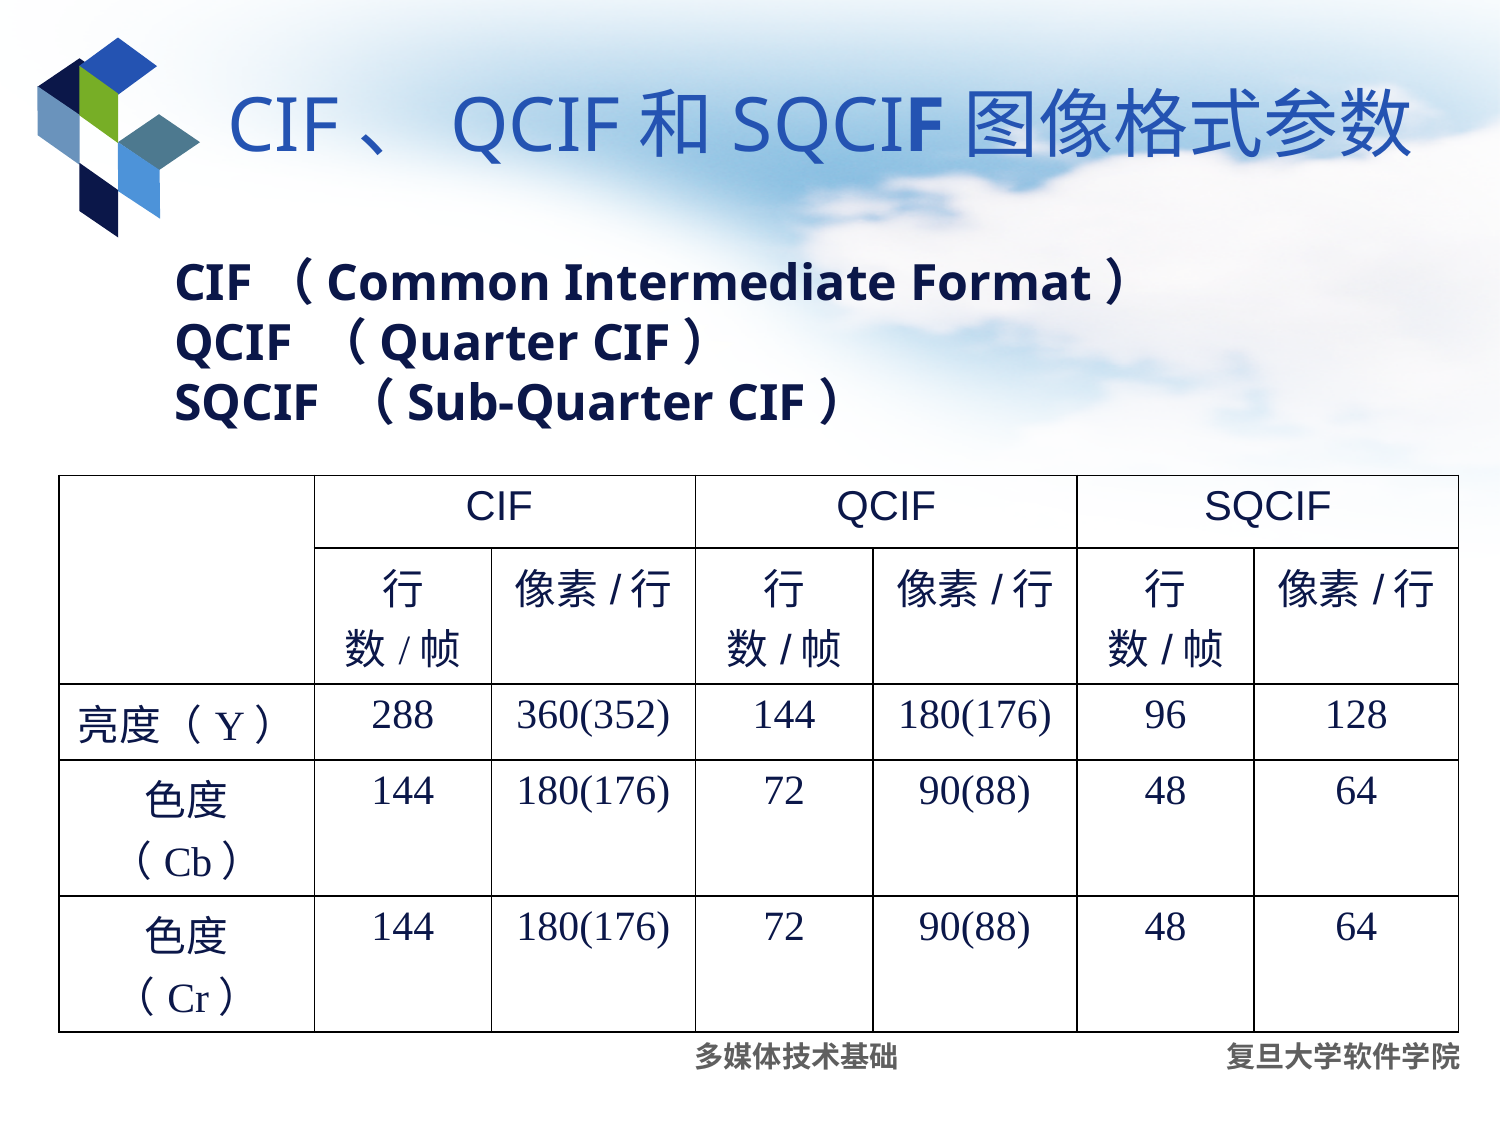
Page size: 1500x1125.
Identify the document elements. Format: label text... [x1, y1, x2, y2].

table_header [60, 476, 314, 683]
table_cell 48 [1078, 761, 1253, 895]
table_cell 64 [1255, 897, 1458, 1031]
table_cell 128 [1255, 685, 1458, 759]
table_cell 像素/行 [492, 549, 695, 683]
table_cell 72 [696, 897, 872, 1031]
slide_number 多媒体技术基础 [563, 1033, 915, 1088]
table_cell 144 [315, 761, 491, 895]
table_cell 90(88) [874, 761, 1076, 895]
table_cell 180(176) [492, 897, 695, 1031]
title CIF、QCIF和SQCIF图像格式参数 [212, 74, 1466, 168]
table_cell 色度（Cr） [60, 897, 314, 1031]
table_cell 亮度（Y） [60, 685, 314, 759]
table_cell 288 [315, 685, 491, 759]
table_cell 行数/帧 [1078, 549, 1253, 683]
table_cell 90(88) [874, 897, 1076, 1031]
table_cell 180(176) [492, 761, 695, 895]
table_cell 72 [696, 761, 872, 895]
table_cell 像素/行 [874, 549, 1076, 683]
table_cell 144 [315, 897, 491, 1031]
table_header SQCIF [1078, 476, 1458, 547]
table_cell 像素/行 [1255, 549, 1458, 683]
table_cell 180(176) [874, 685, 1076, 759]
table_cell 360(352) [492, 685, 695, 759]
table_cell 64 [1255, 761, 1458, 895]
table_header CIF [315, 476, 695, 547]
table_cell 144 [696, 685, 872, 759]
table_cell 行数/帧 [315, 549, 491, 683]
table_cell 48 [1078, 897, 1253, 1031]
text_box CIF（Common Intermediate Format） QCIF （Quarter CIF） SQCIF （Sub-Quarter CIF） [159, 243, 1223, 439]
picture [0, 0, 1500, 588]
table_cell 96 [1078, 685, 1253, 759]
table_cell 行数/帧 [696, 549, 872, 683]
table_header QCIF [696, 476, 1076, 547]
table_cell 色度（Cb） [60, 761, 314, 895]
